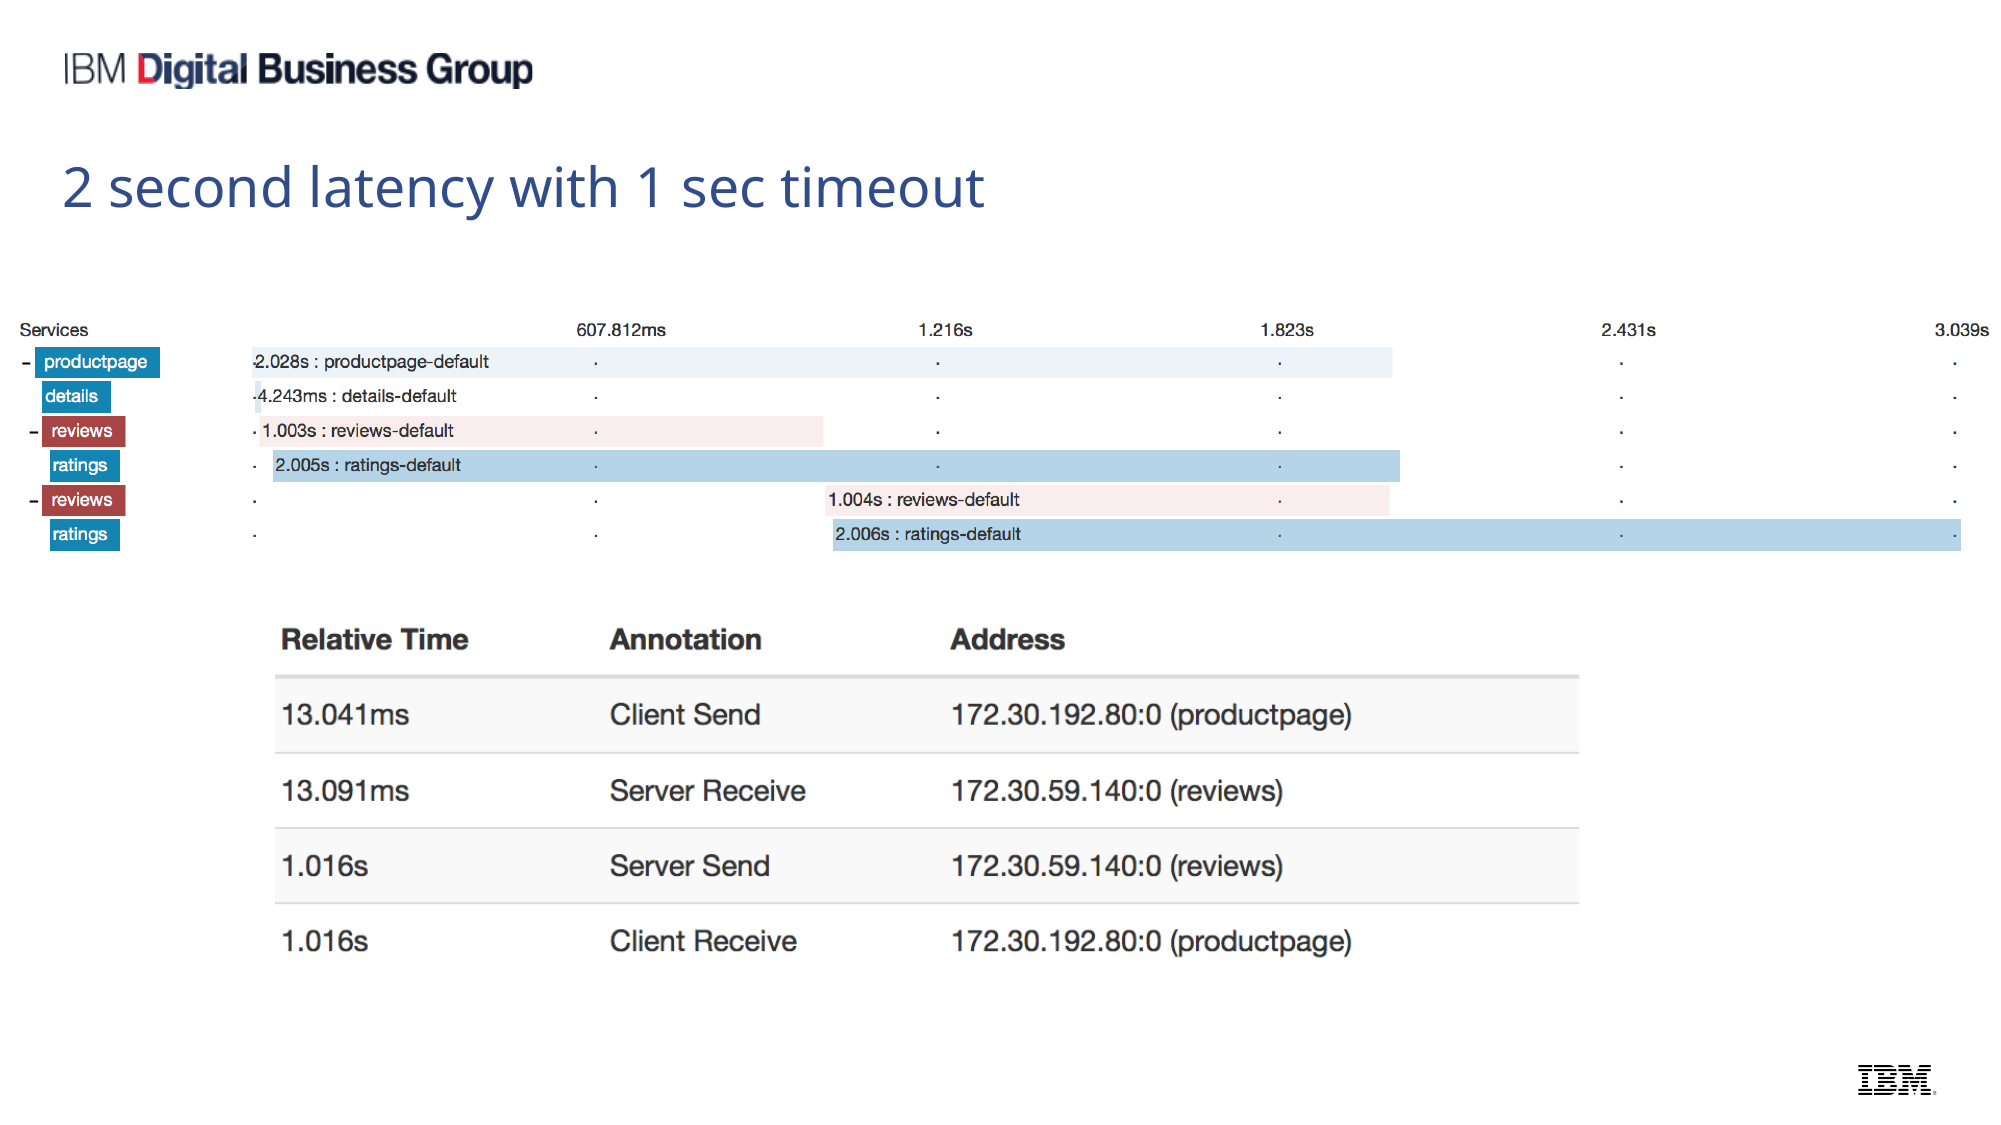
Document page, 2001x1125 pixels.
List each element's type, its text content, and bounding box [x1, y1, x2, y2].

picture [274, 612, 1594, 994]
picture [6, 312, 2000, 574]
title 2 second latency with 1 sec timeout [62, 159, 1952, 221]
